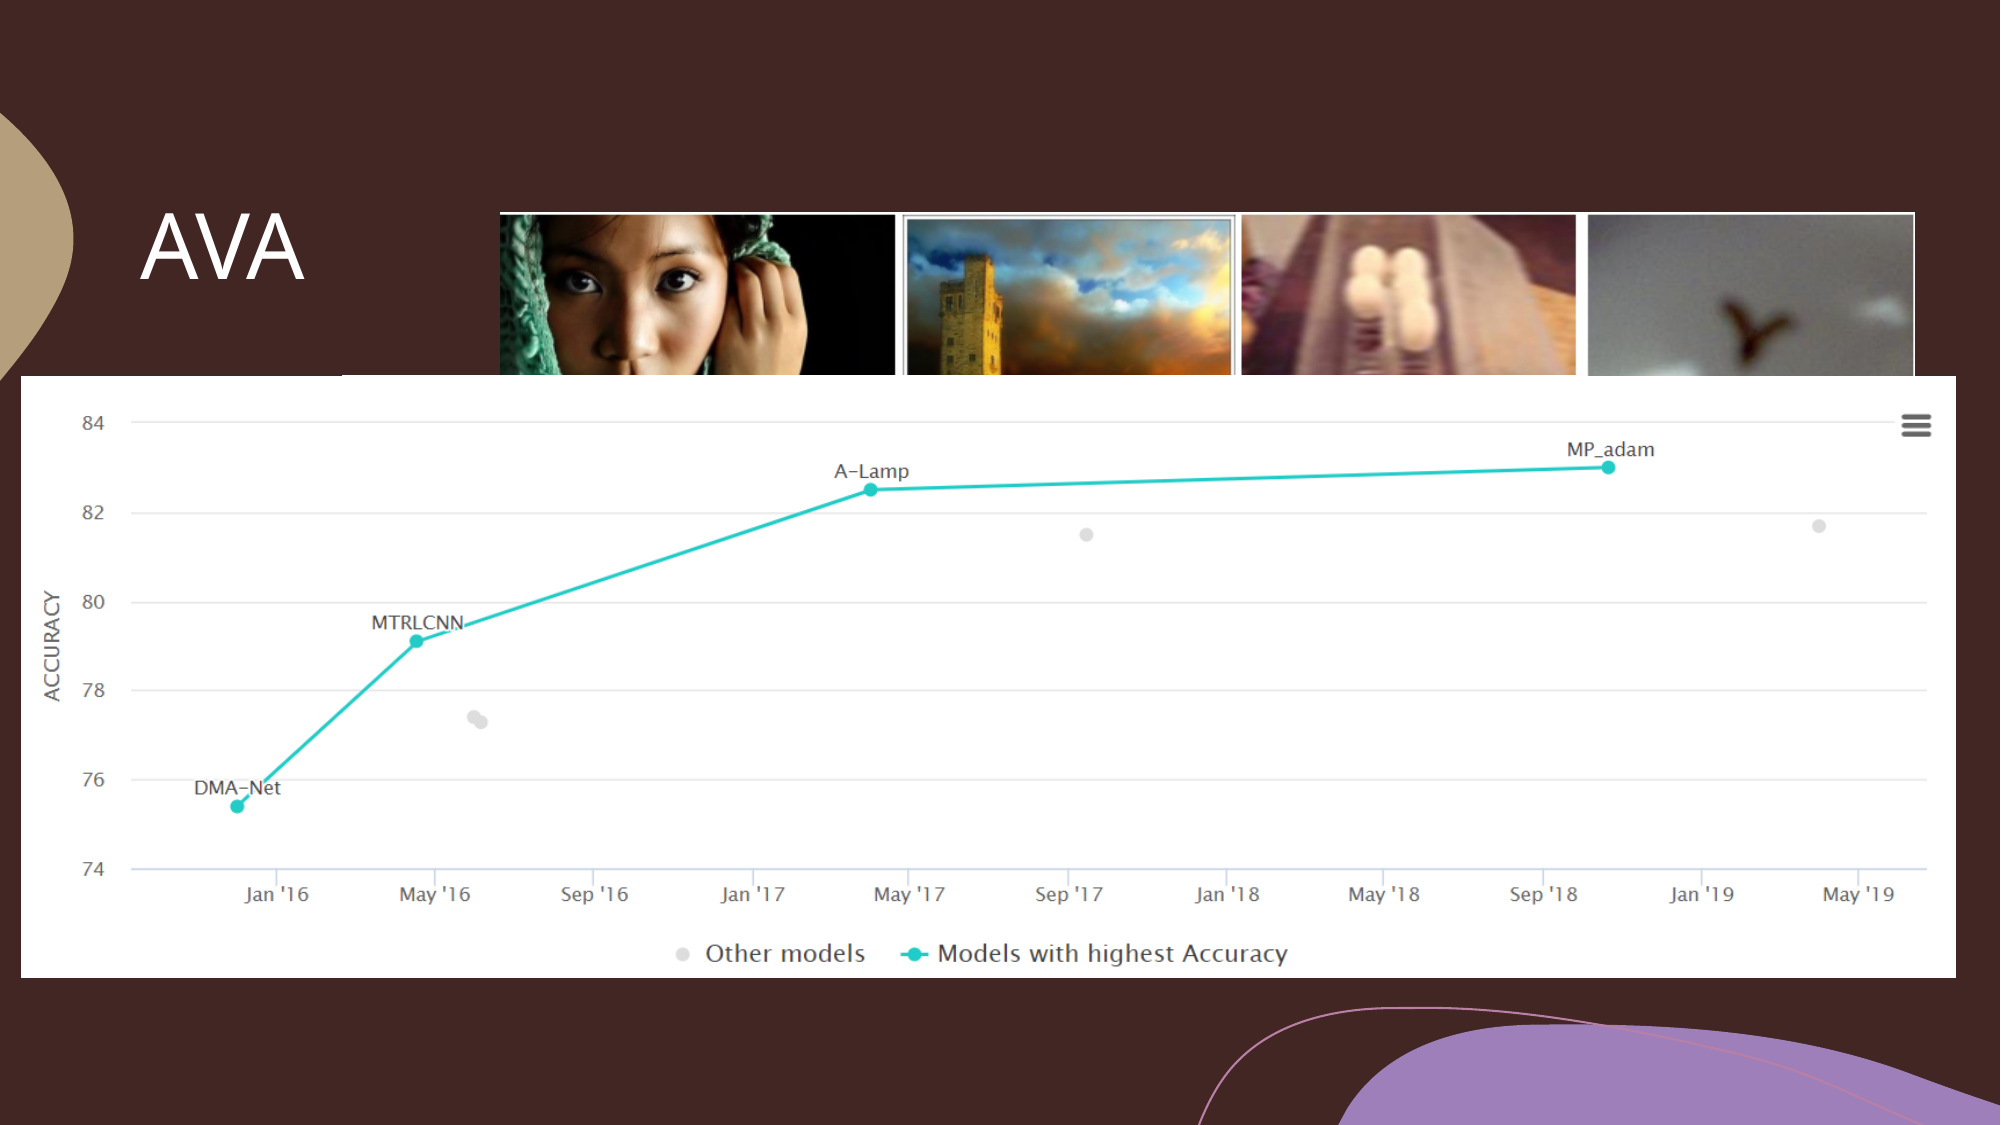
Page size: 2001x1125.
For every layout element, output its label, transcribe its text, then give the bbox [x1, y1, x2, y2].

picture [21, 375, 1956, 978]
title AVA [125, 125, 1875, 375]
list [499, 212, 1915, 376]
